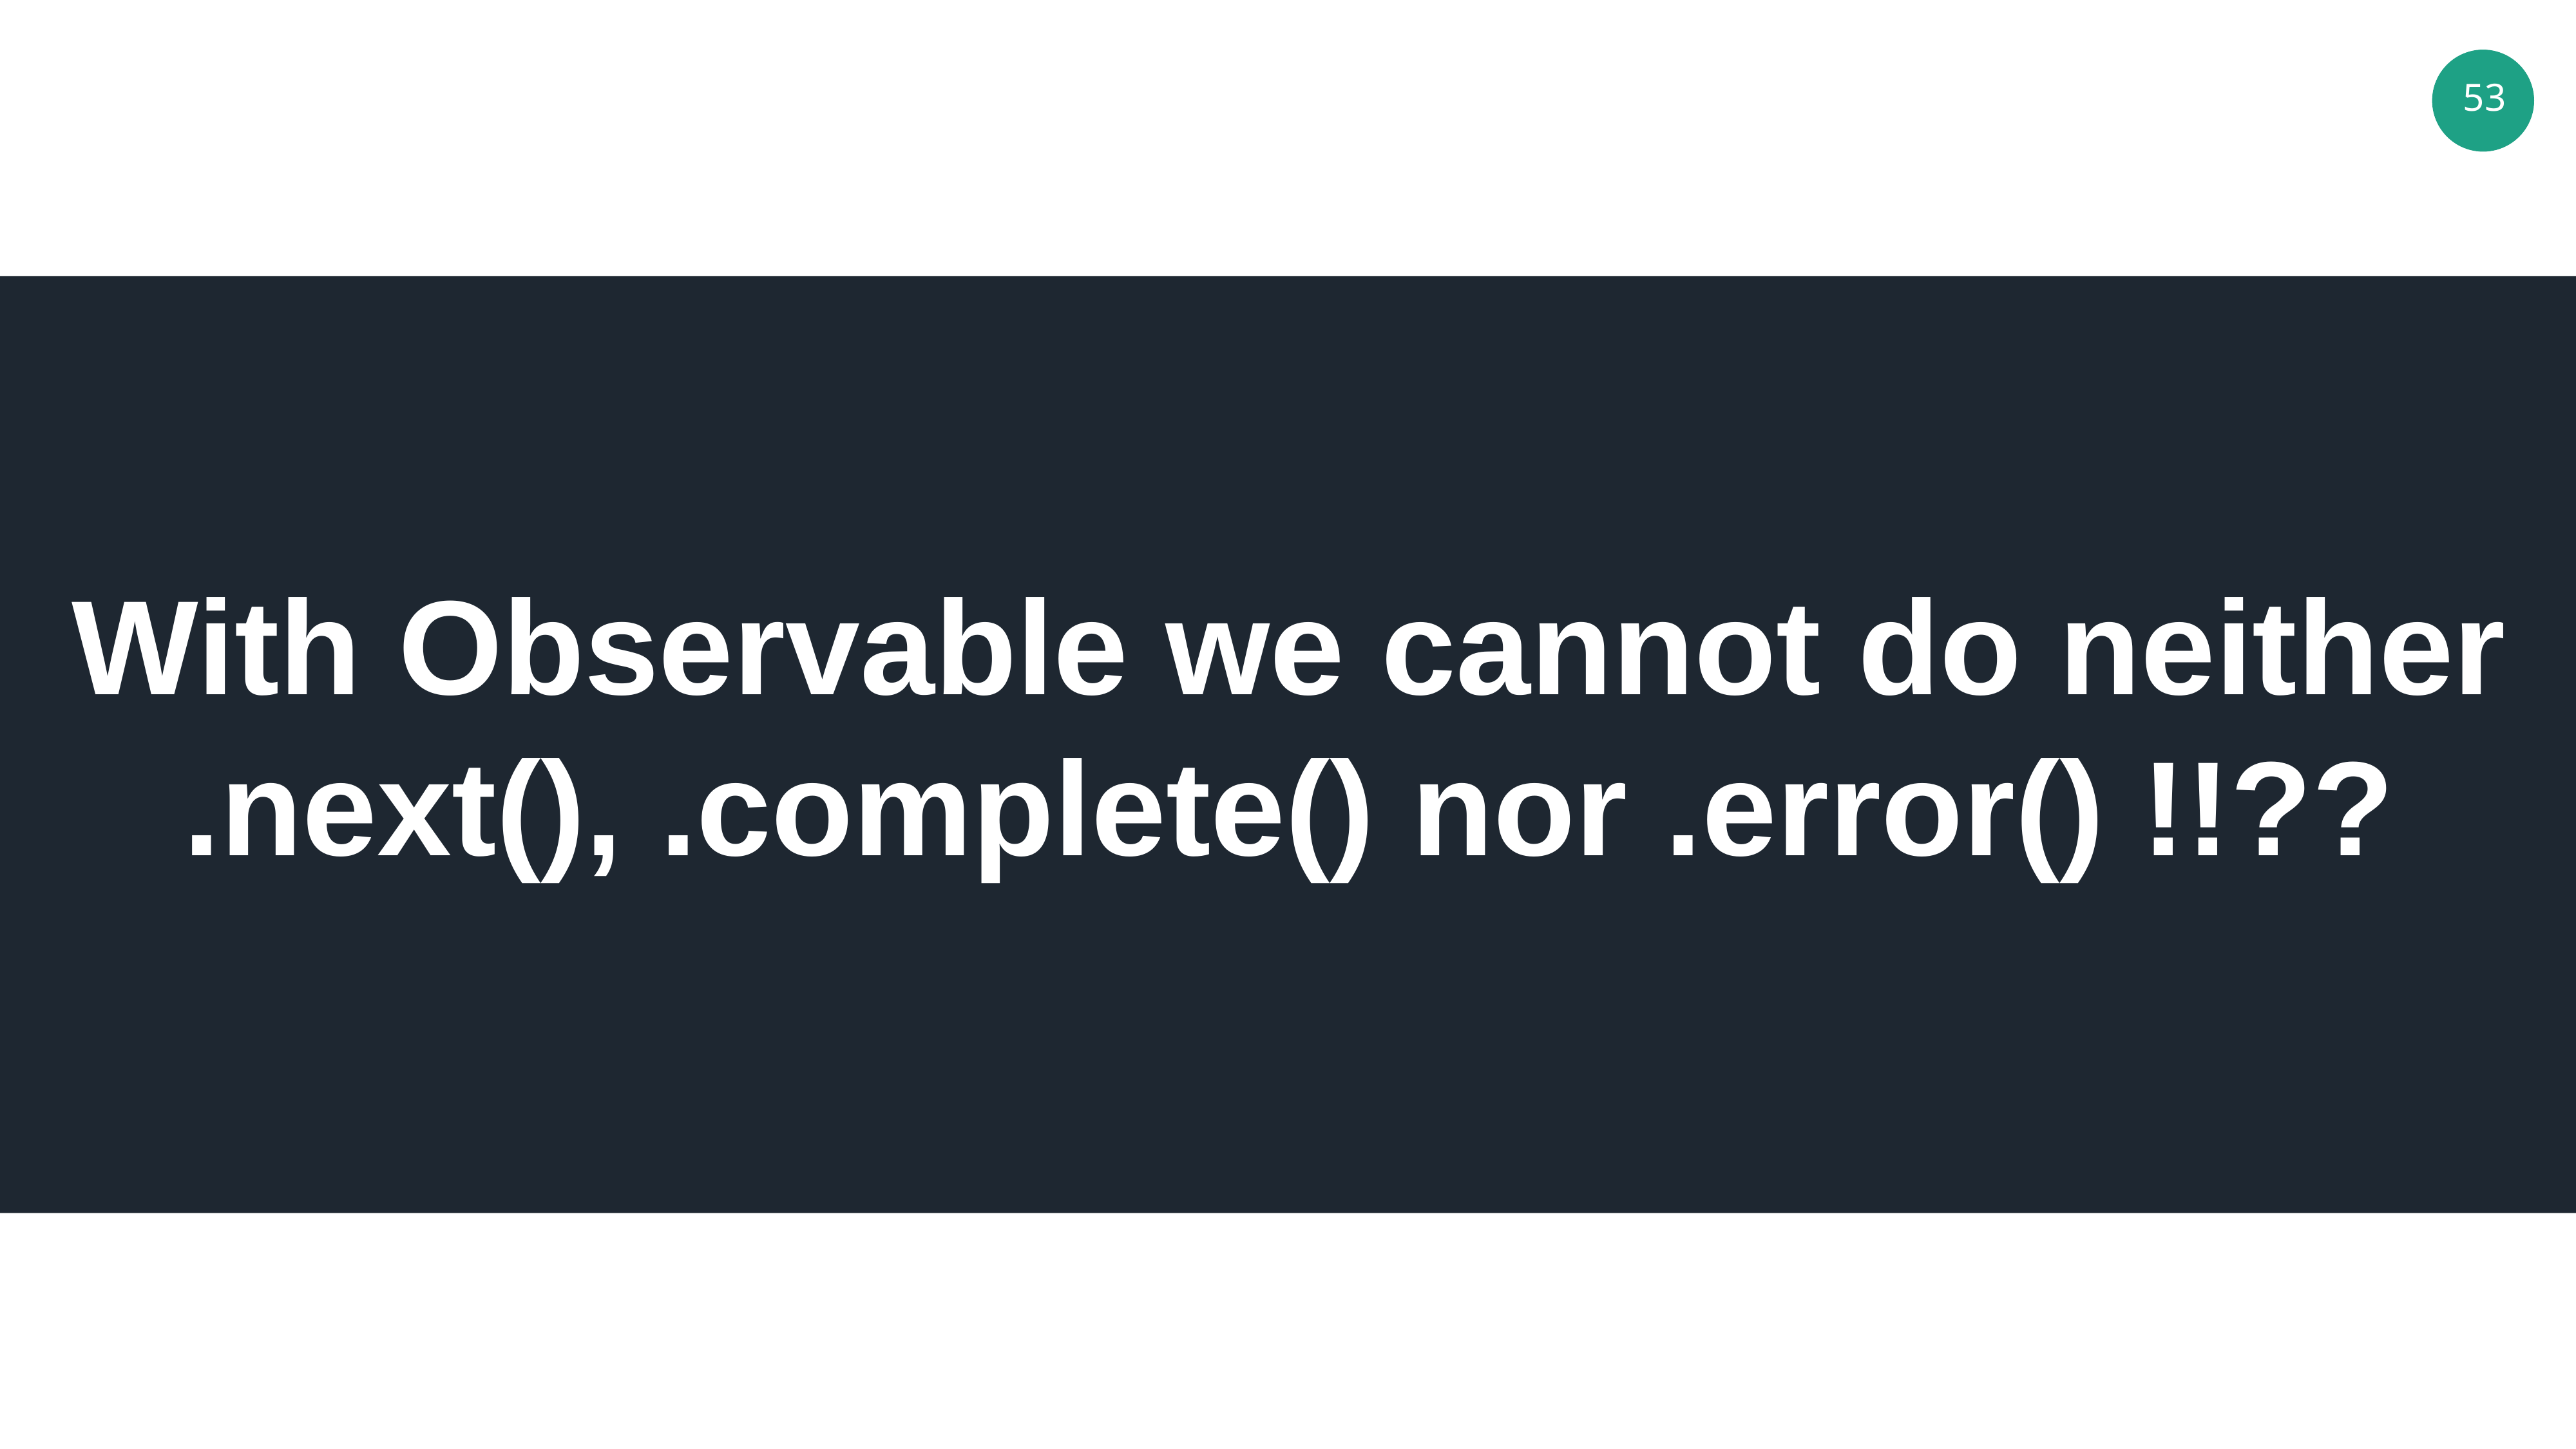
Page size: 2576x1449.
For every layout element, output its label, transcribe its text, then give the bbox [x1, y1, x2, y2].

text_box With Observable we cannot do neither .next(), .complete() nor .error() !!?? [62, 555, 2517, 887]
text_box [0, 276, 2576, 1213]
